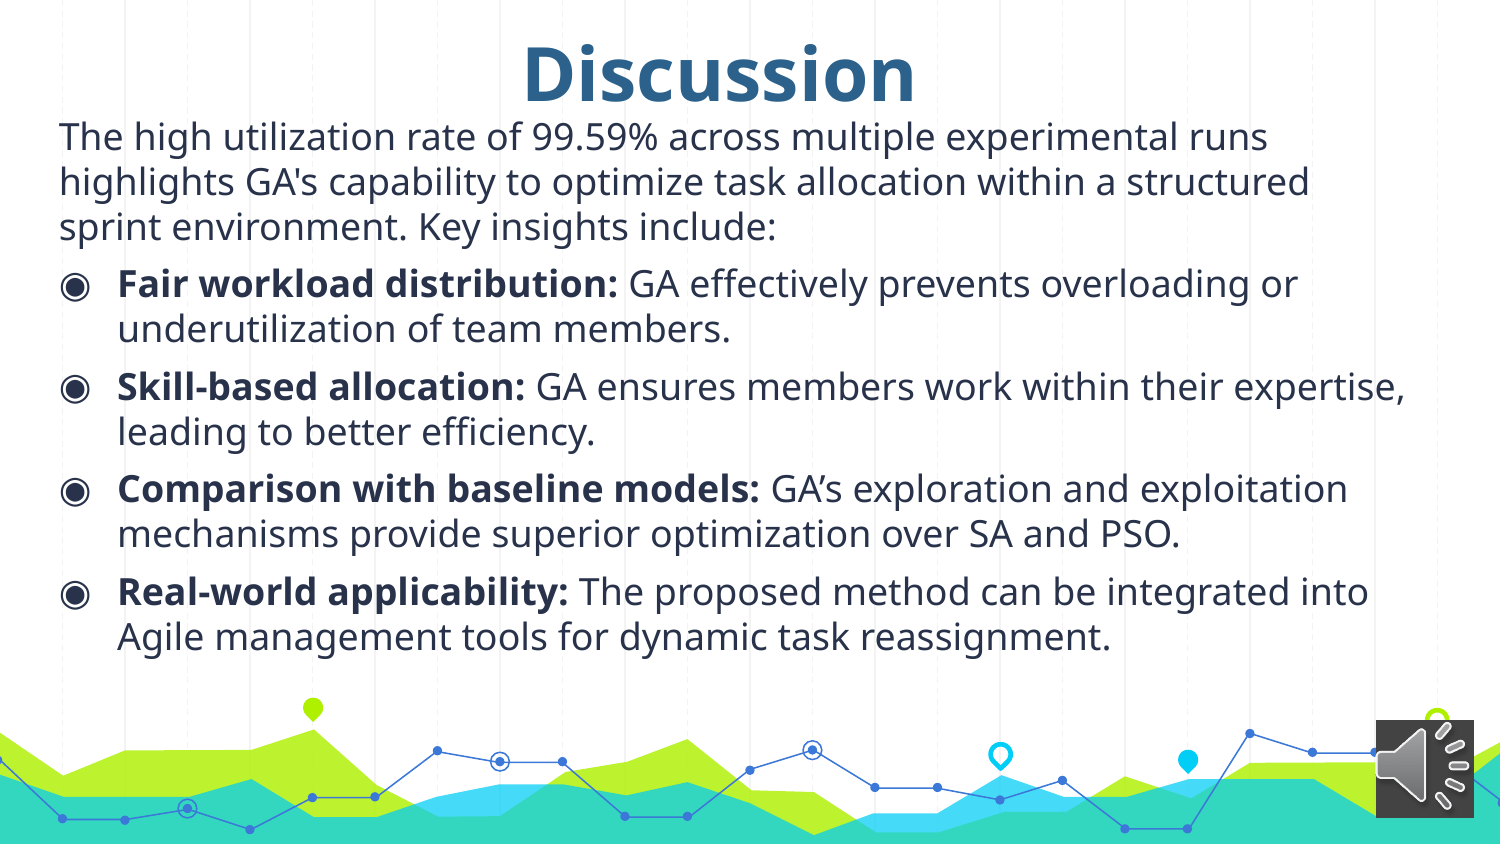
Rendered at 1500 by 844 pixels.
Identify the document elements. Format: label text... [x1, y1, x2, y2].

picture [1374, 718, 1476, 819]
list The high utilization rate of 99.59% across multiple experimental runs highlights GA's capability to optimize task allocation within a structured sprint environment. Key insights include: Fair workload distribution: GA effectively prevents overloading or underutilization of team members. Skill-based allocation: GA ensures members work within their expertise, leading to better efficiency. Comparison with baseline models: GA’s exploration and exploitation mechanisms provide superior optimization over SA and PSO. Real-world applicability: The proposed method can be integrated into Agile management tools for dynamic task reassignment. [27, 97, 1425, 689]
text_box Discussion [145, 13, 1294, 132]
